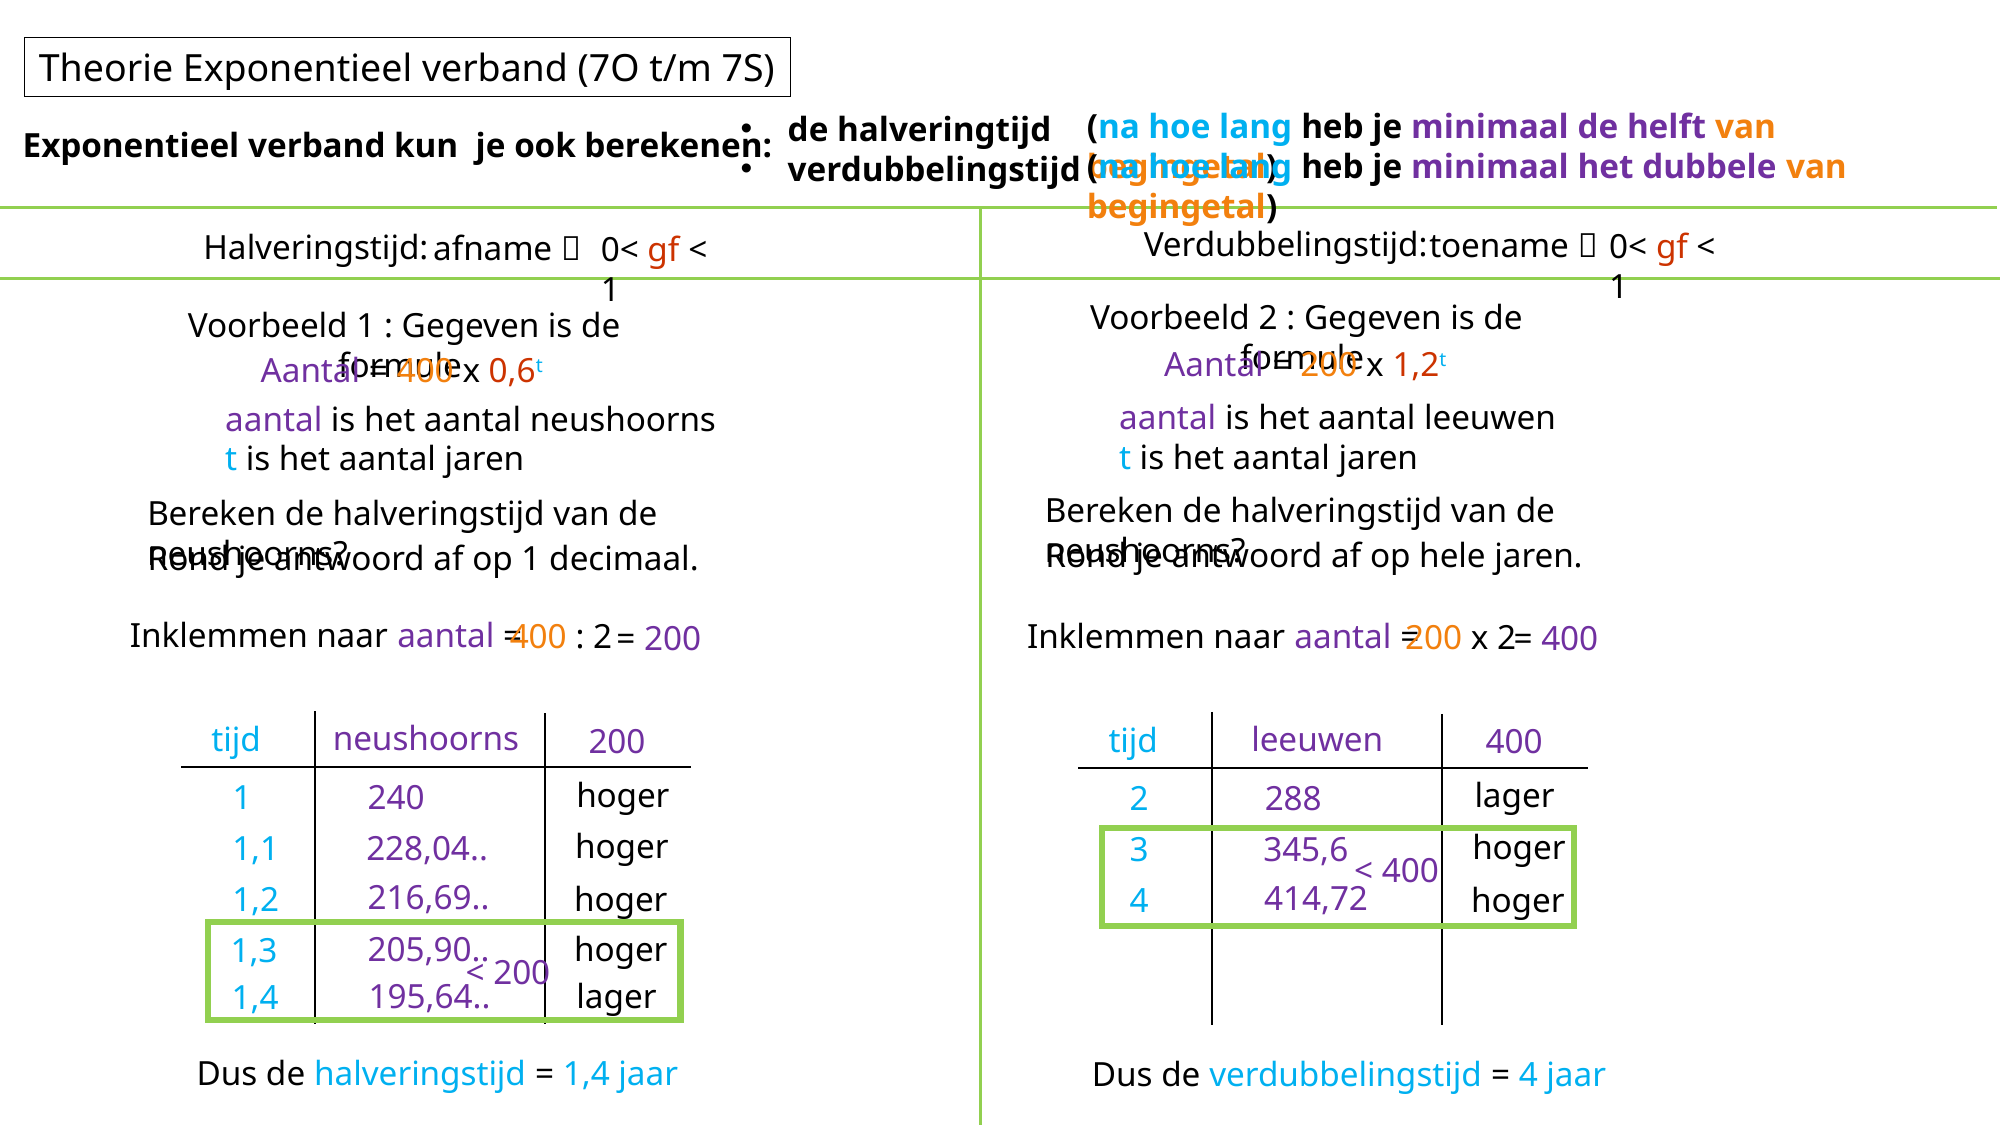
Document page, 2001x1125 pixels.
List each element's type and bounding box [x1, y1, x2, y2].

text_box [1012, 607, 1613, 665]
text_box [318, 709, 535, 765]
text_box [181, 1044, 694, 1100]
text_box [0, 97, 2000, 1125]
text_box [1077, 711, 1589, 1026]
text_box [1236, 710, 1399, 765]
text_box [180, 710, 692, 1025]
text_box [1020, 288, 1752, 581]
text_box [115, 607, 716, 664]
text_box [24, 37, 791, 97]
text_box [1077, 1045, 1622, 1101]
